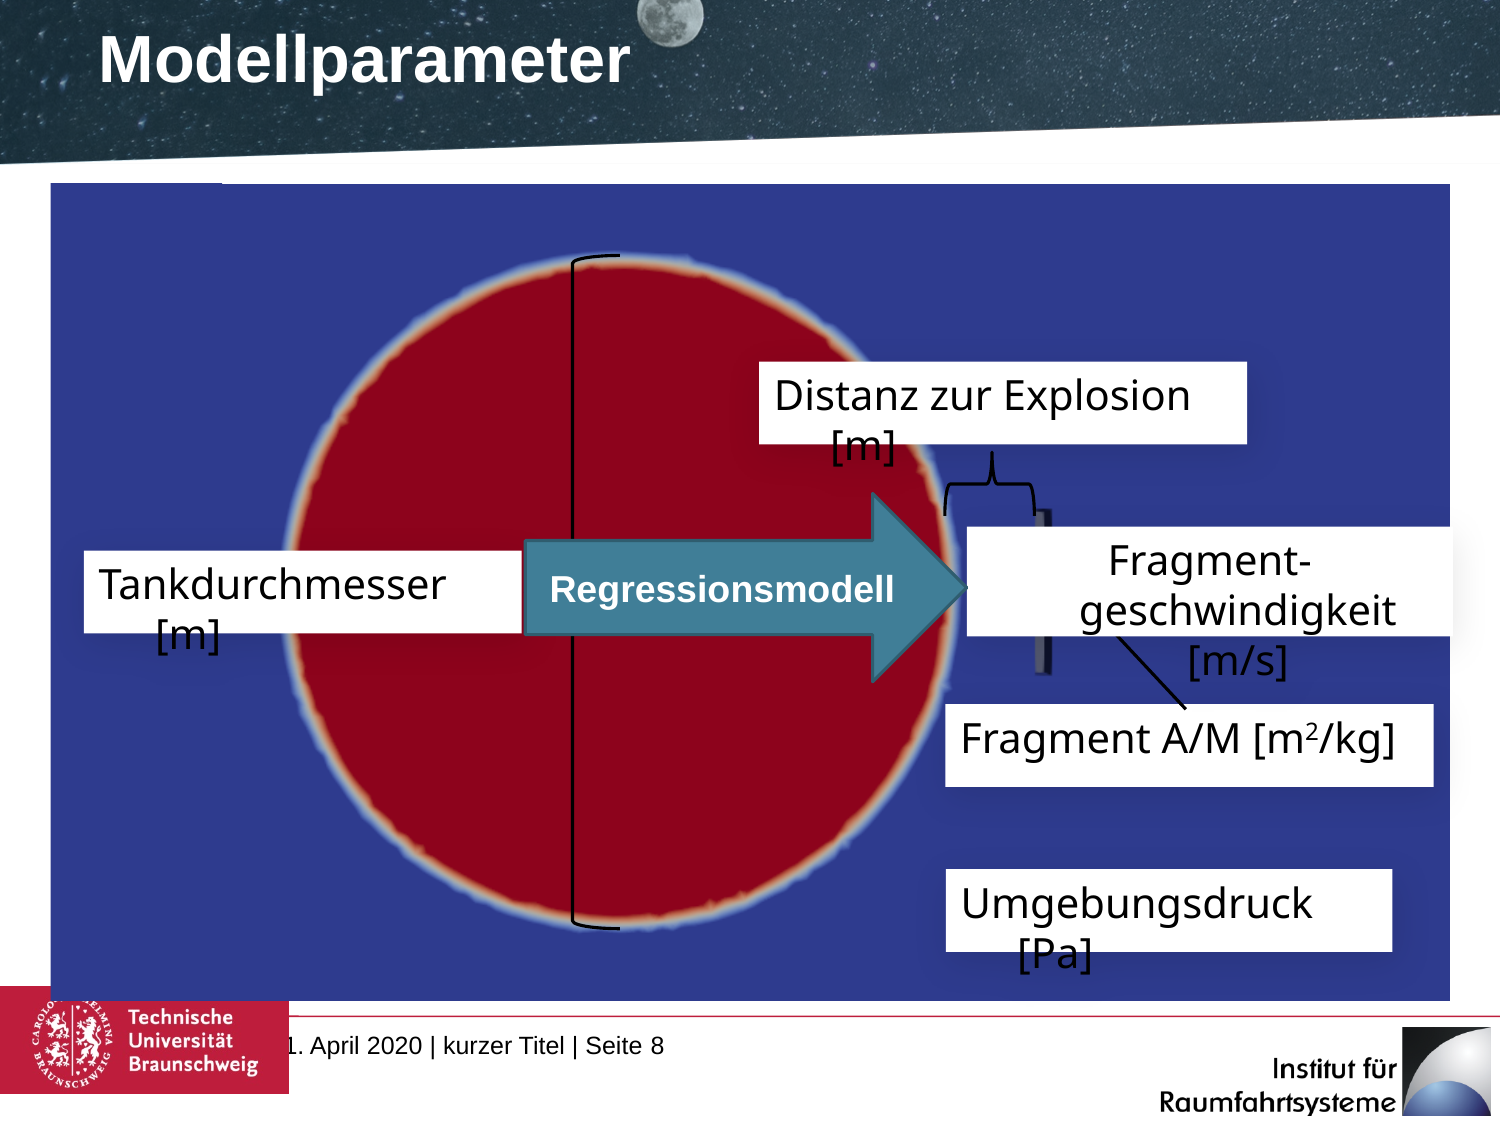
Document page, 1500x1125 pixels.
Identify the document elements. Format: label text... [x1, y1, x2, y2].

picture [1158, 1027, 1491, 1116]
title Modellparameter [84, 8, 1388, 125]
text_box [1053, 567, 1187, 710]
picture [0, 0, 1500, 165]
picture [0, 182, 1450, 1094]
